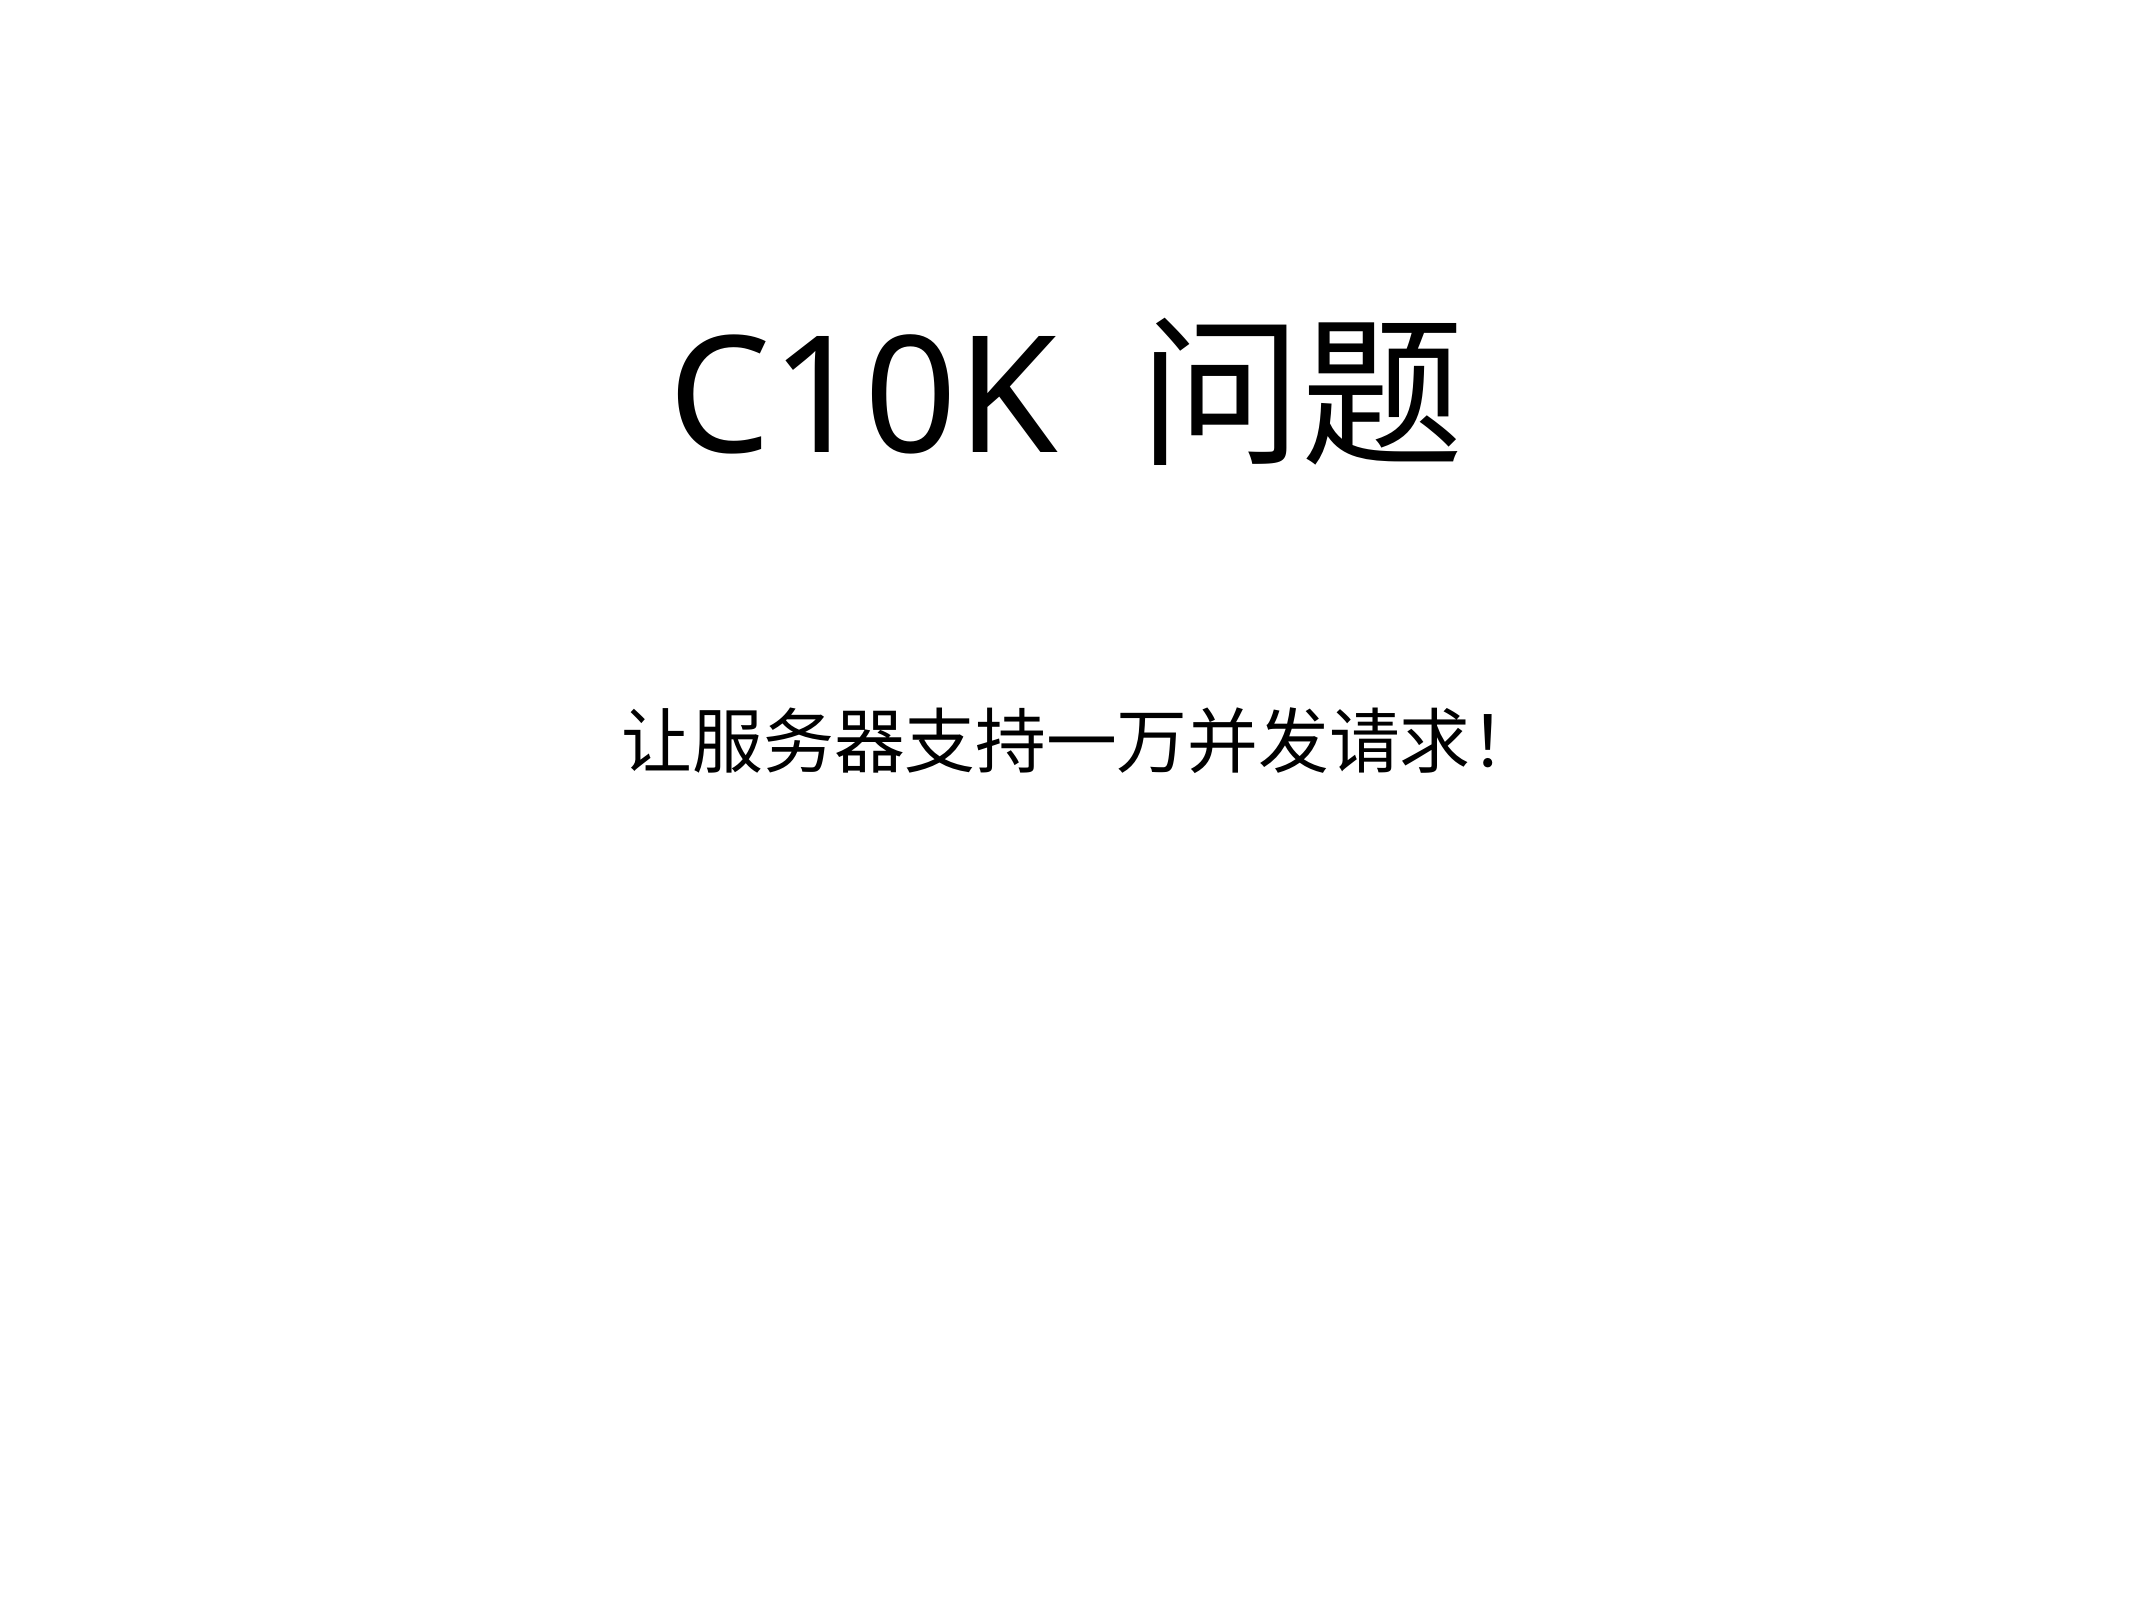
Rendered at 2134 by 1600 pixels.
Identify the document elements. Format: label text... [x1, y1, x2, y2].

title C10K 问题 [383, 254, 1750, 521]
text_box 让服务器支持一万并发请求！ [615, 690, 1548, 788]
